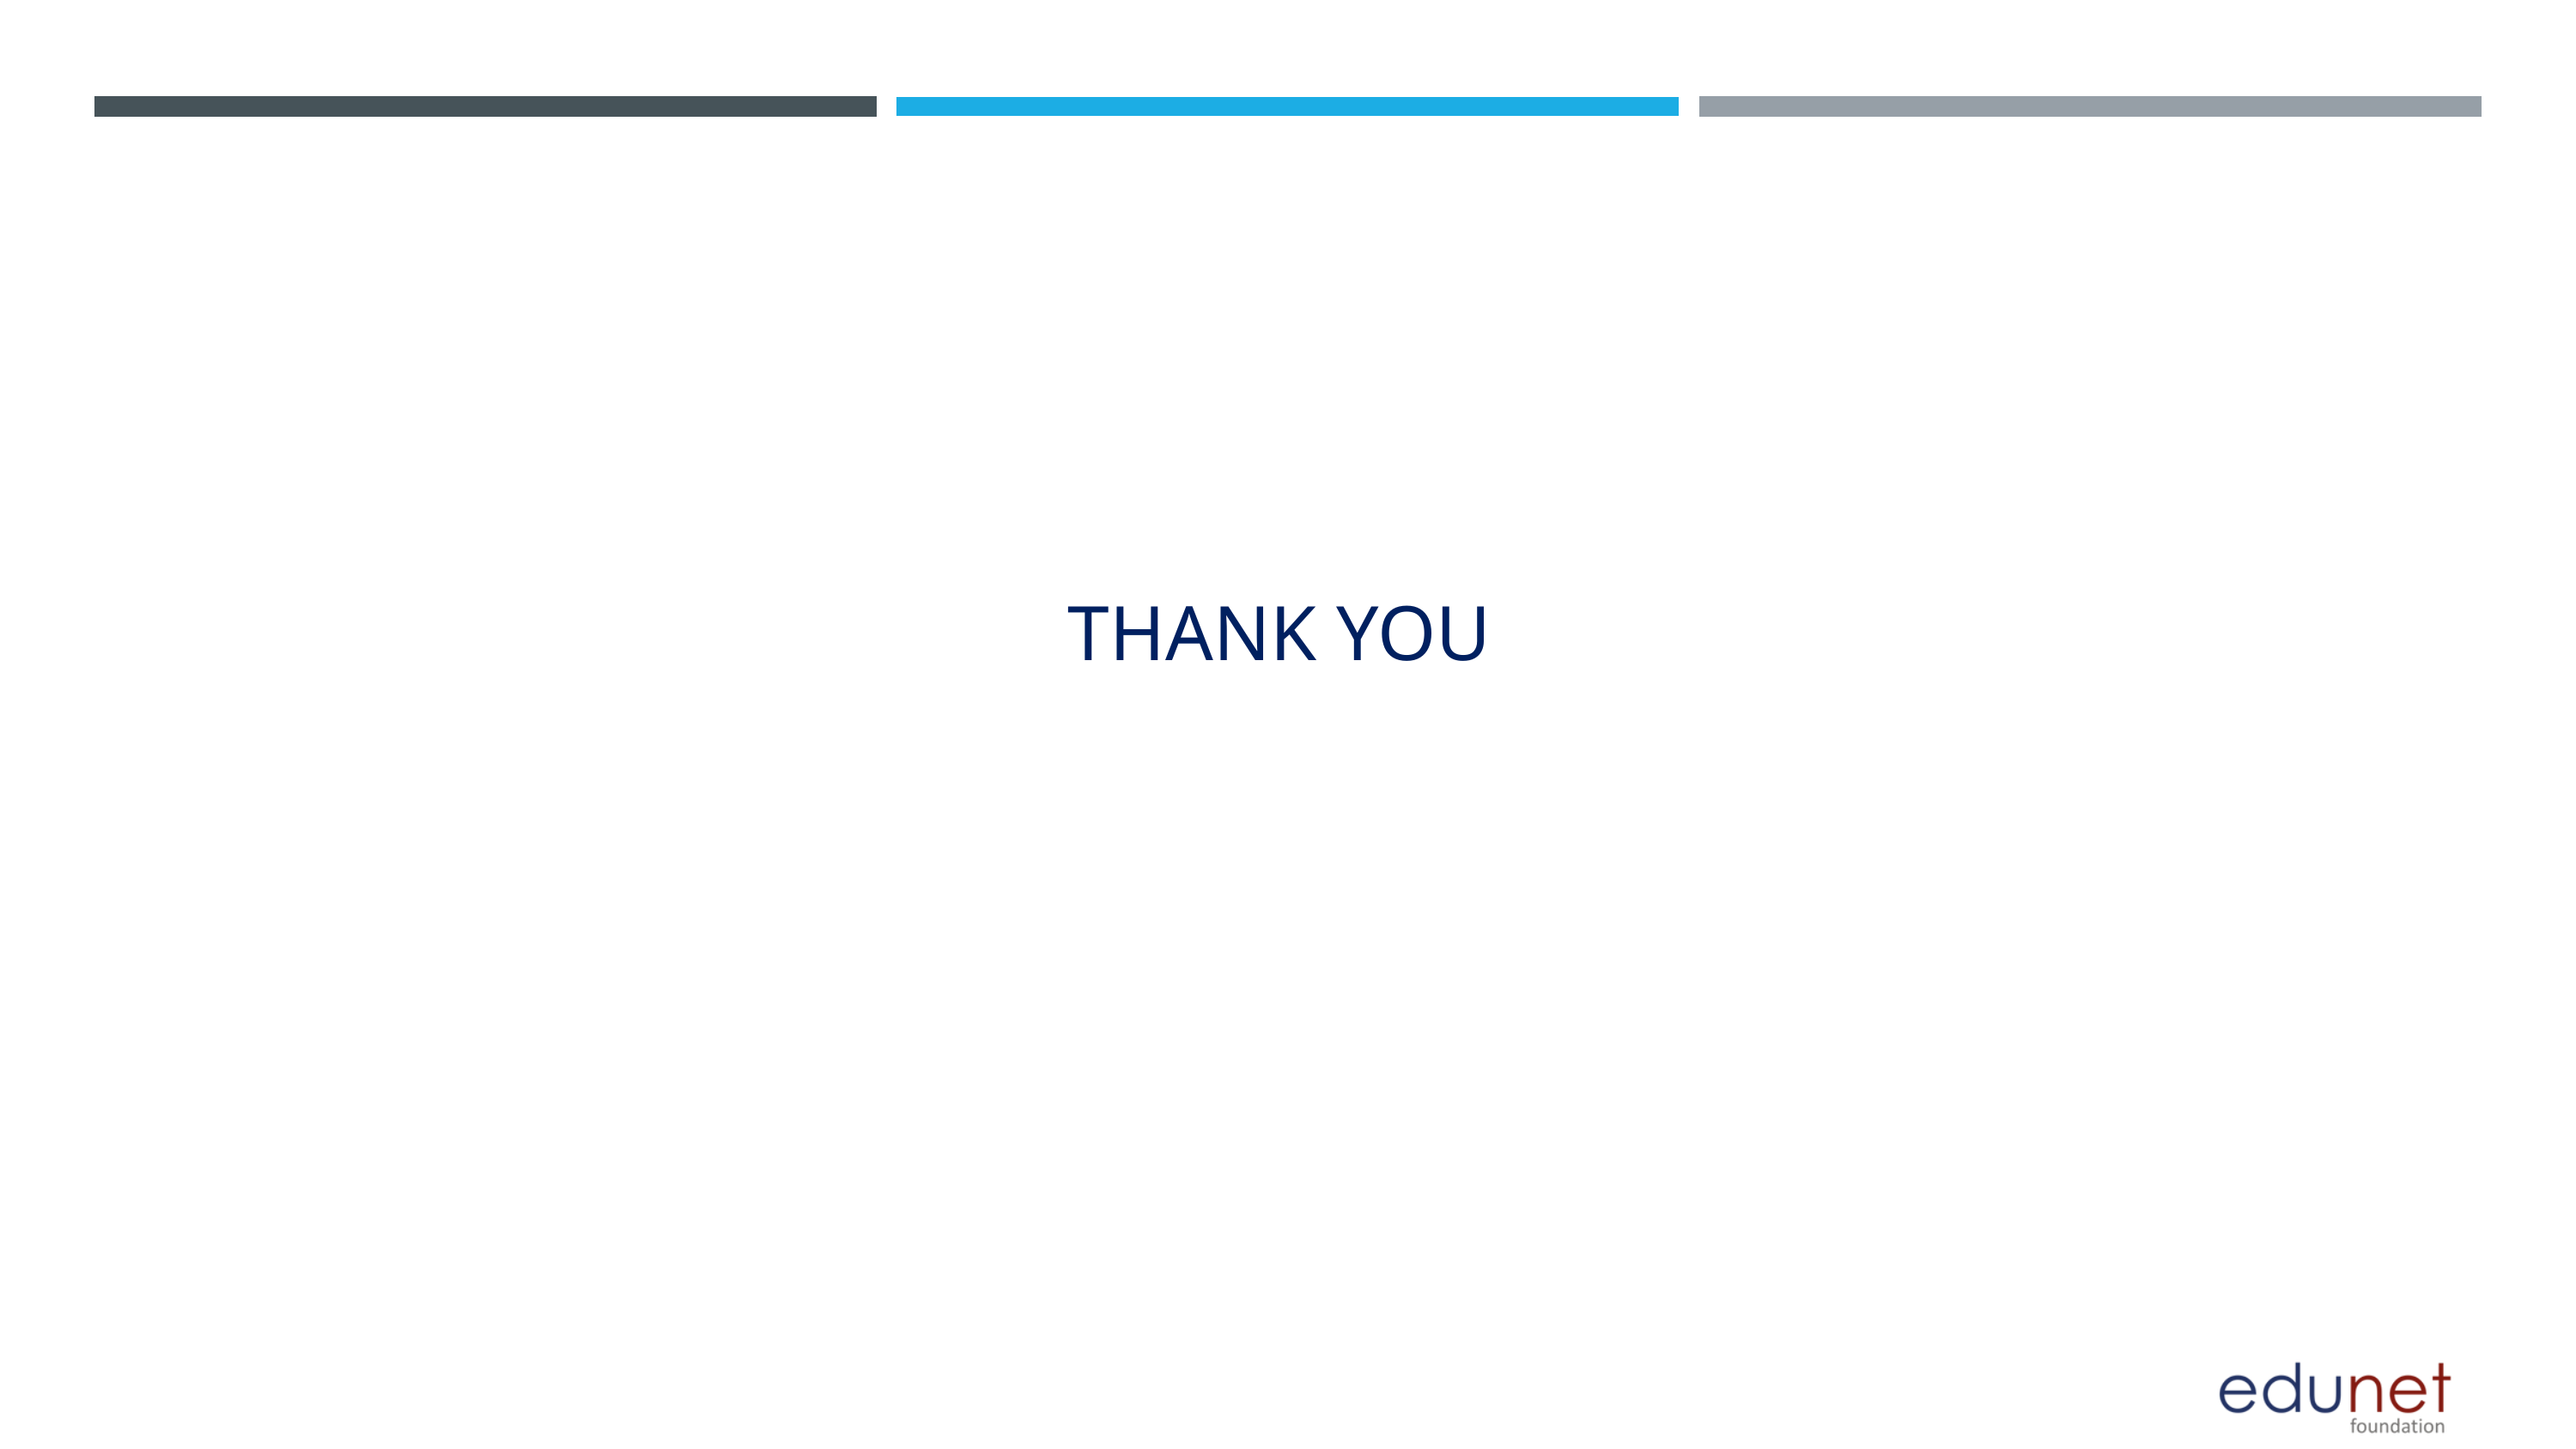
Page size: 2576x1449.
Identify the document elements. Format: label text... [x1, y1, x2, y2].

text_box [896, 96, 1680, 117]
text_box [94, 96, 878, 118]
text_box [2215, 1360, 2453, 1438]
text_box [1698, 95, 2482, 118]
text_box THANK YOU [1067, 570, 1516, 676]
